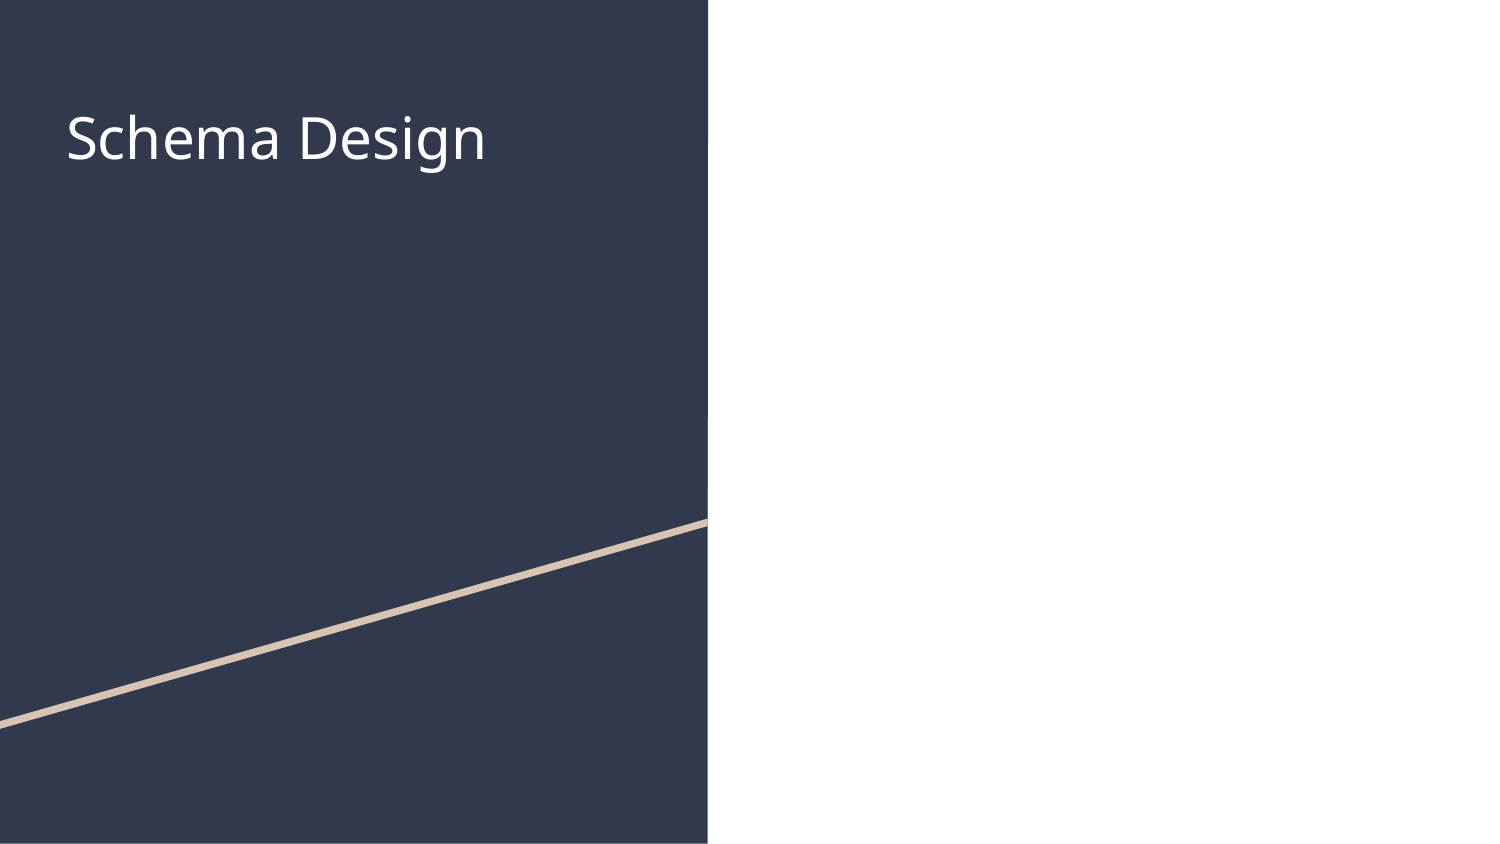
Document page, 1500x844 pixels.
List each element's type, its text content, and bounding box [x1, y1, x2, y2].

title Schema Design [51, 82, 660, 494]
